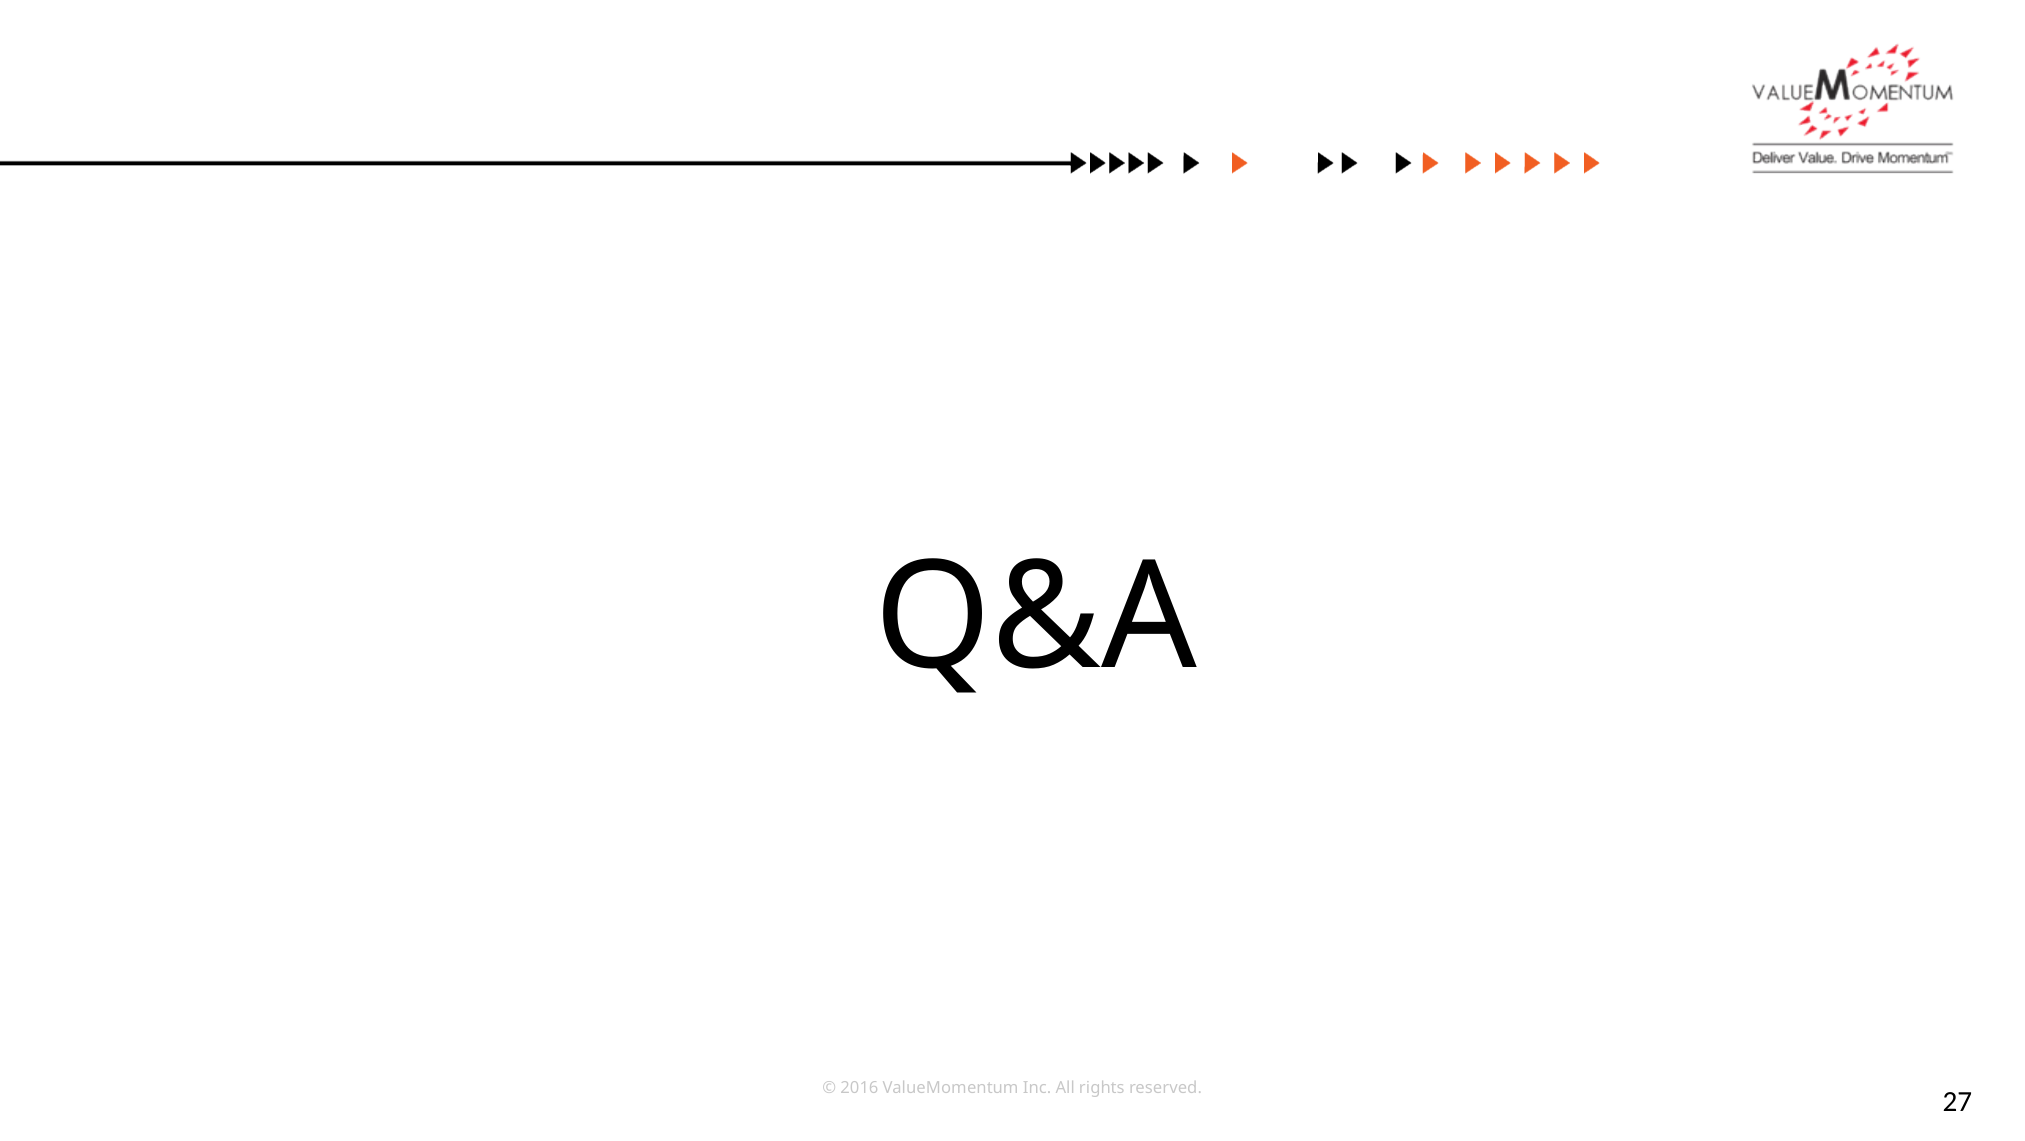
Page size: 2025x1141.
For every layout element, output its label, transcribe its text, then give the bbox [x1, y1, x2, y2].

text_box Q&A [674, 420, 1350, 705]
footer © 2016 ValueMomentum Inc. All rights reserved. [691, 1056, 1334, 1118]
picture [1738, 34, 1968, 183]
picture [0, 138, 1631, 184]
